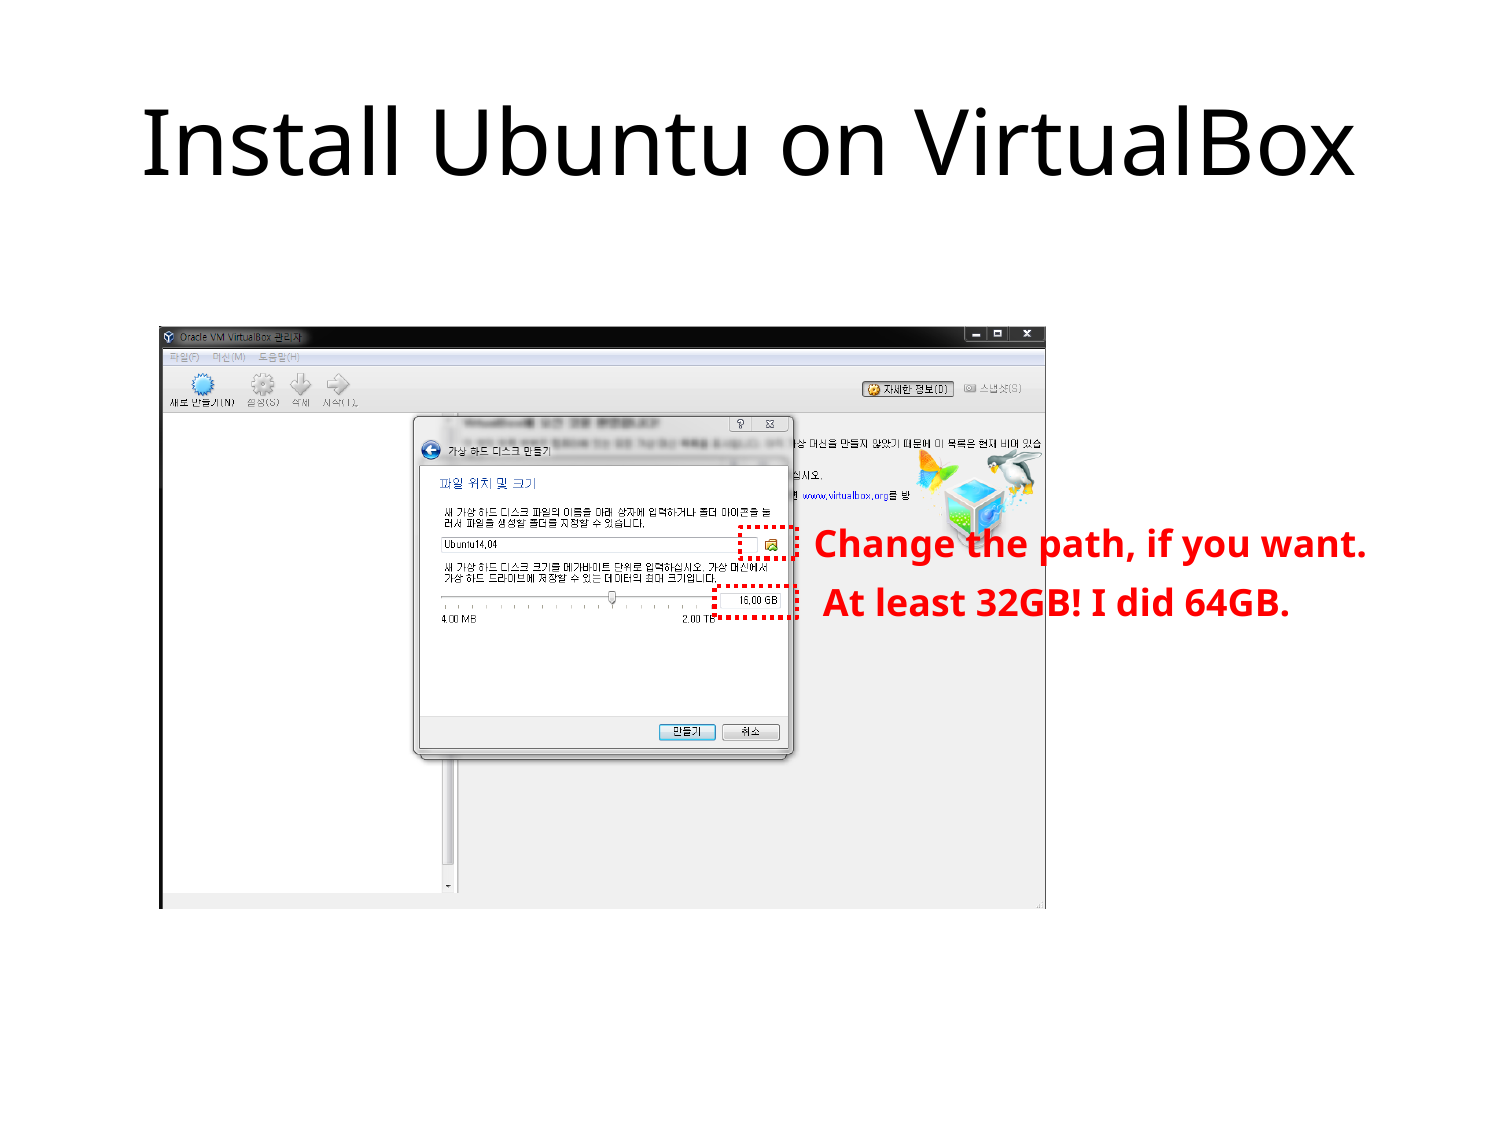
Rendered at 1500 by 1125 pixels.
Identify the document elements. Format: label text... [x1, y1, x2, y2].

text_box At least 32GB! I did 64GB. [1049, 573, 1306, 631]
title Install Ubuntu on VirtualBox [75, 45, 1425, 233]
text_box Change the path, if you want. [1049, 512, 1383, 573]
picture [159, 326, 1046, 910]
